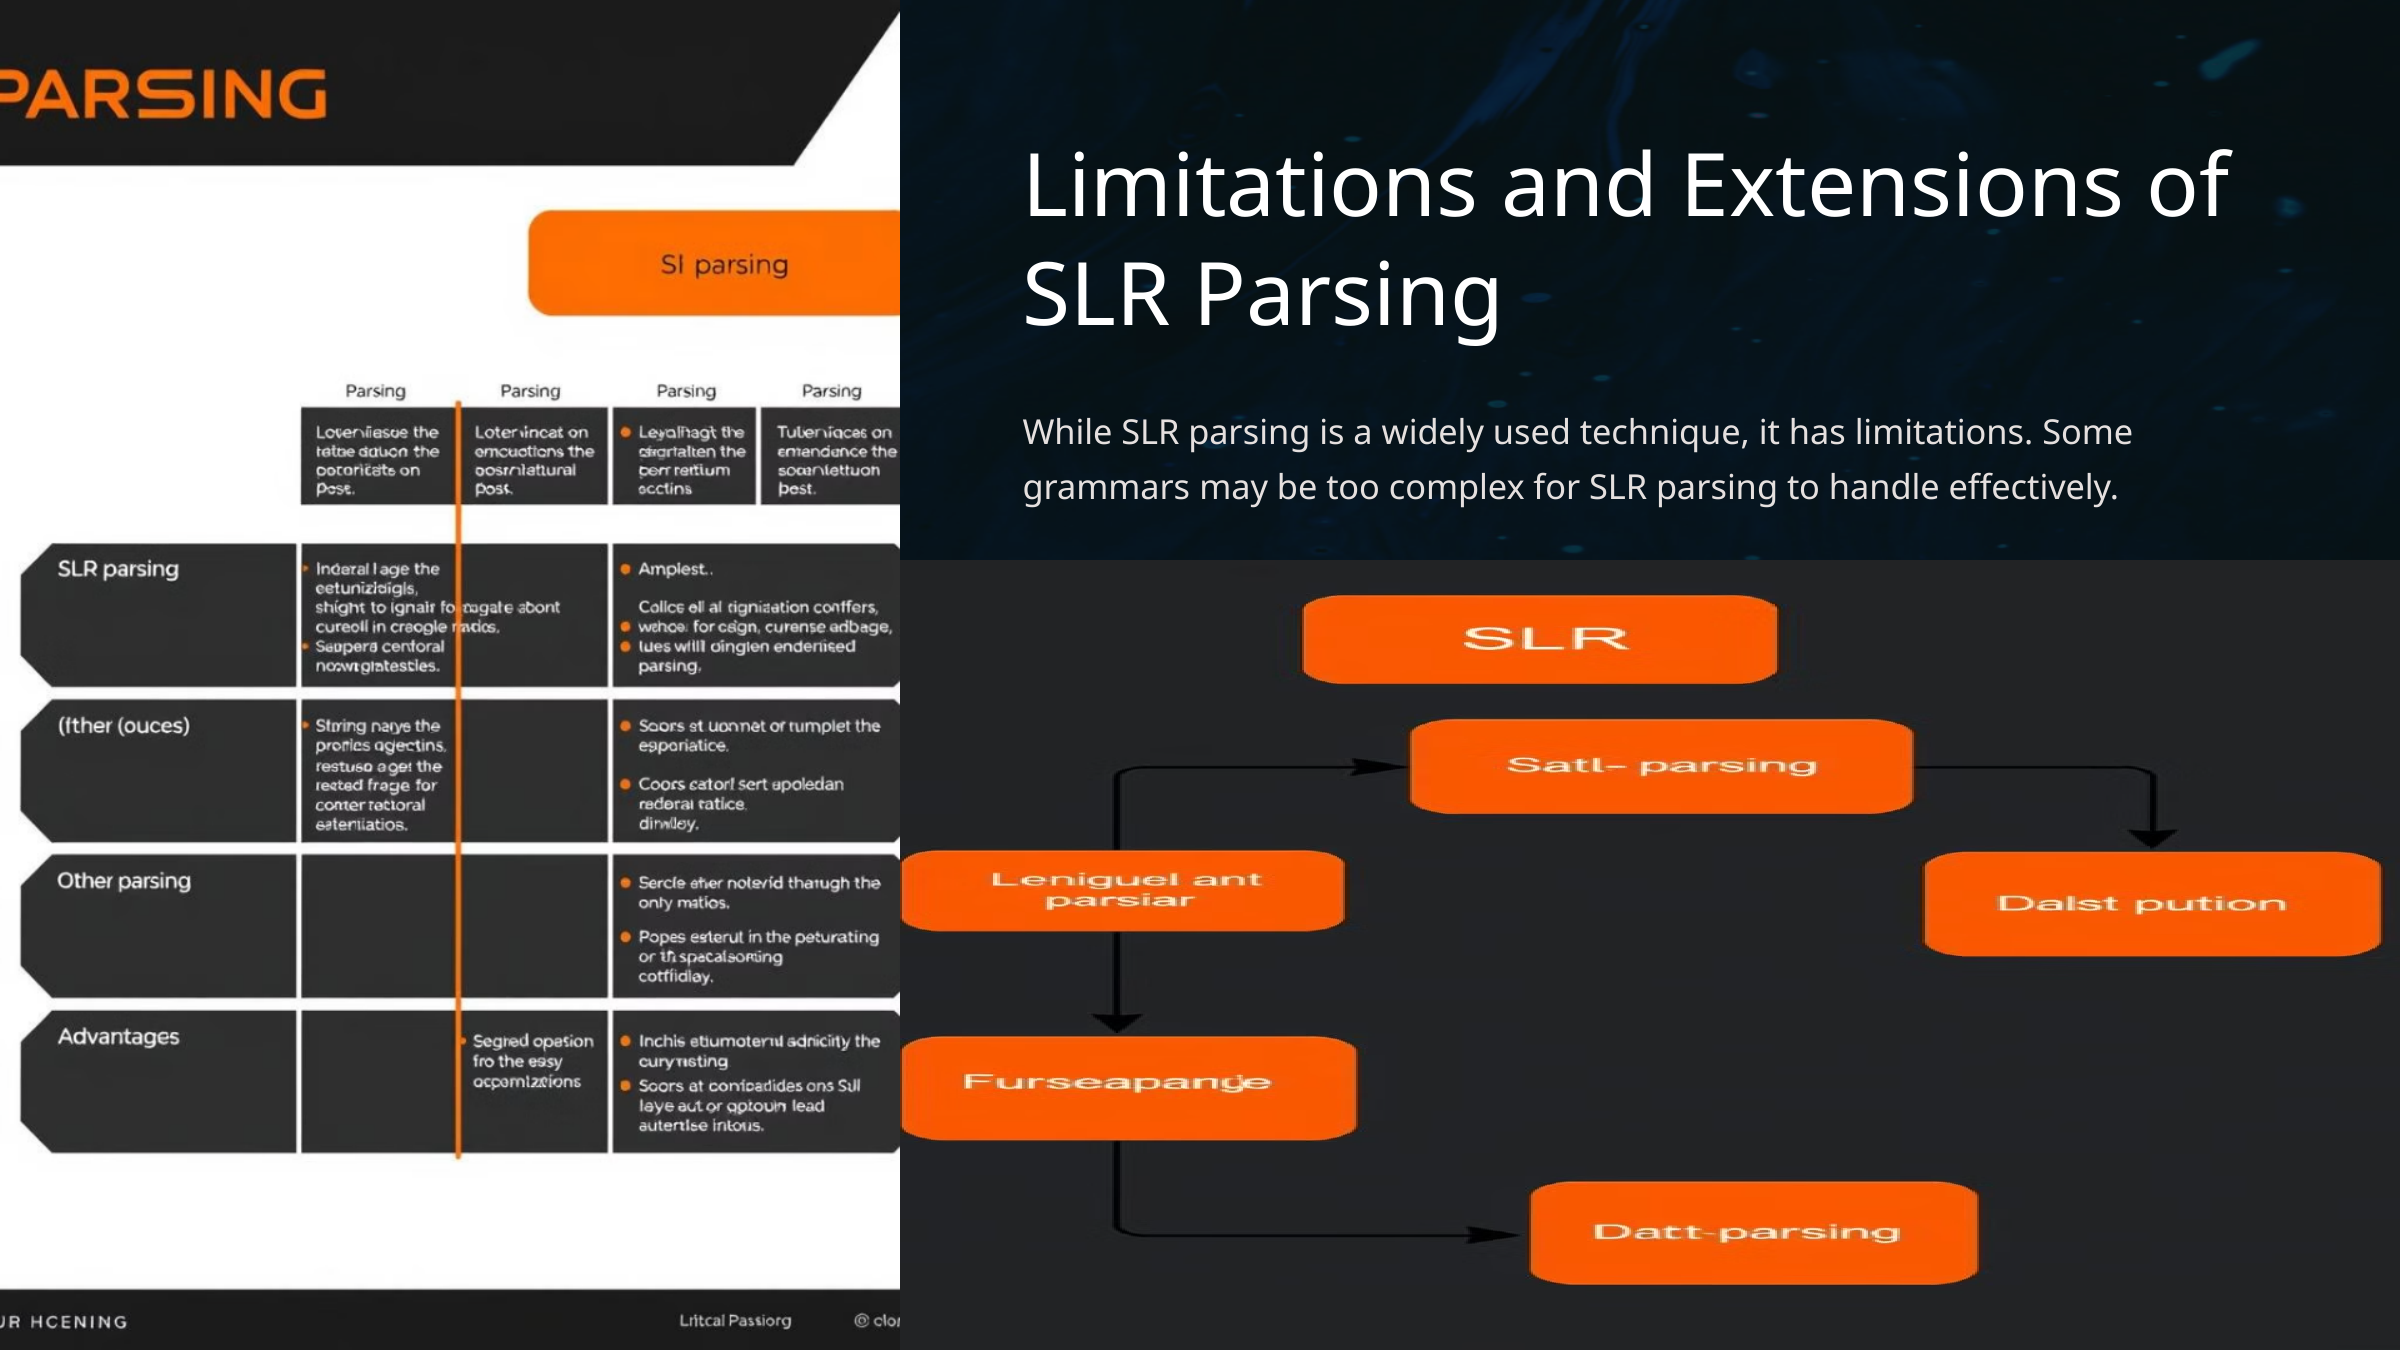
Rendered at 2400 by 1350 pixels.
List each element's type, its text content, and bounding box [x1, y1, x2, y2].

picture [0, 0, 2400, 1350]
text_box While SLR parsing is a widely used technique, it has limitations. Some grammars may be too complex for SLR parsing to handle effectively. [1022, 395, 2278, 508]
text_box Limitations and Extensions of SLR Parsing [1022, 124, 2278, 344]
